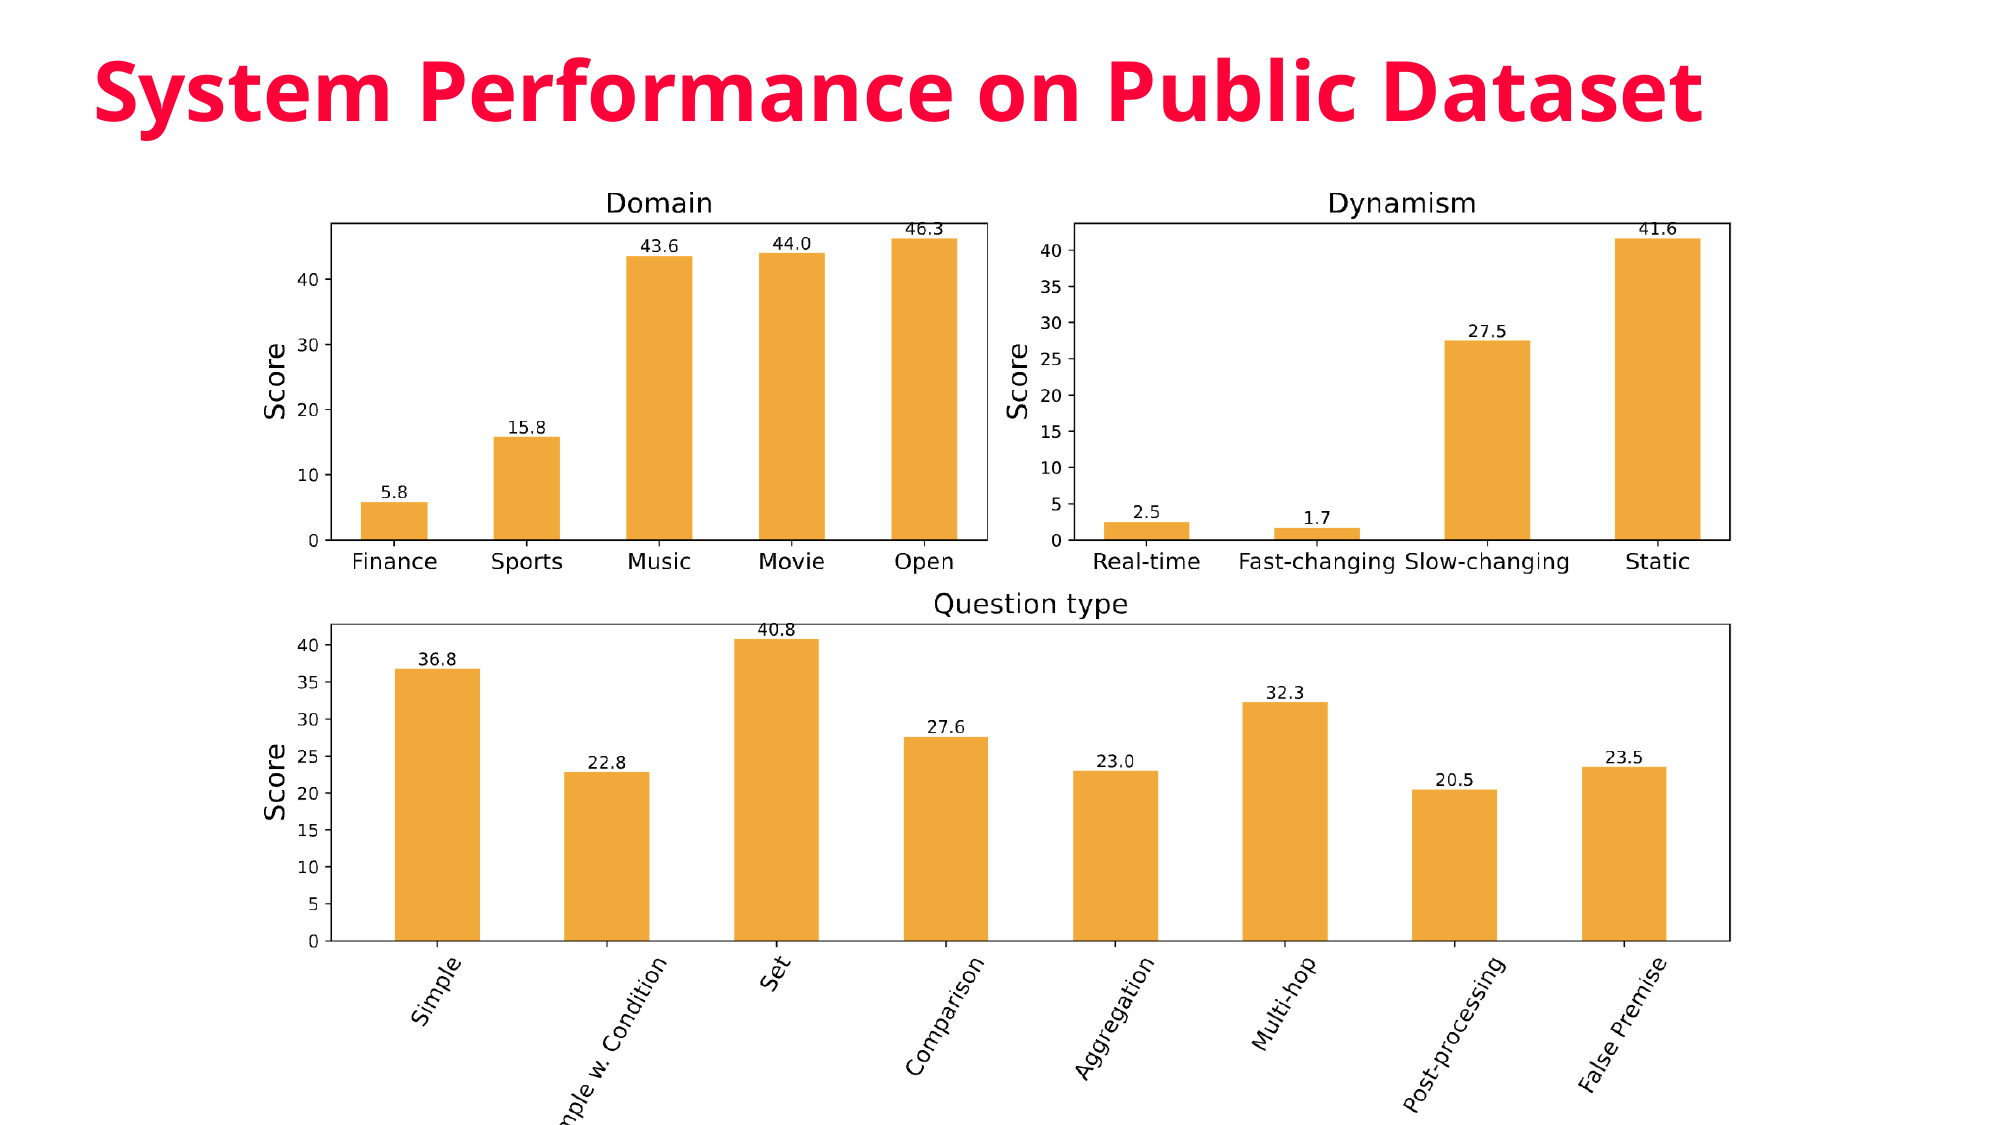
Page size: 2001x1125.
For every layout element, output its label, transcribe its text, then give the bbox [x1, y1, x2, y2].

text_box System Performance on Public Dataset [78, 30, 2000, 146]
picture [215, 137, 1785, 1125]
